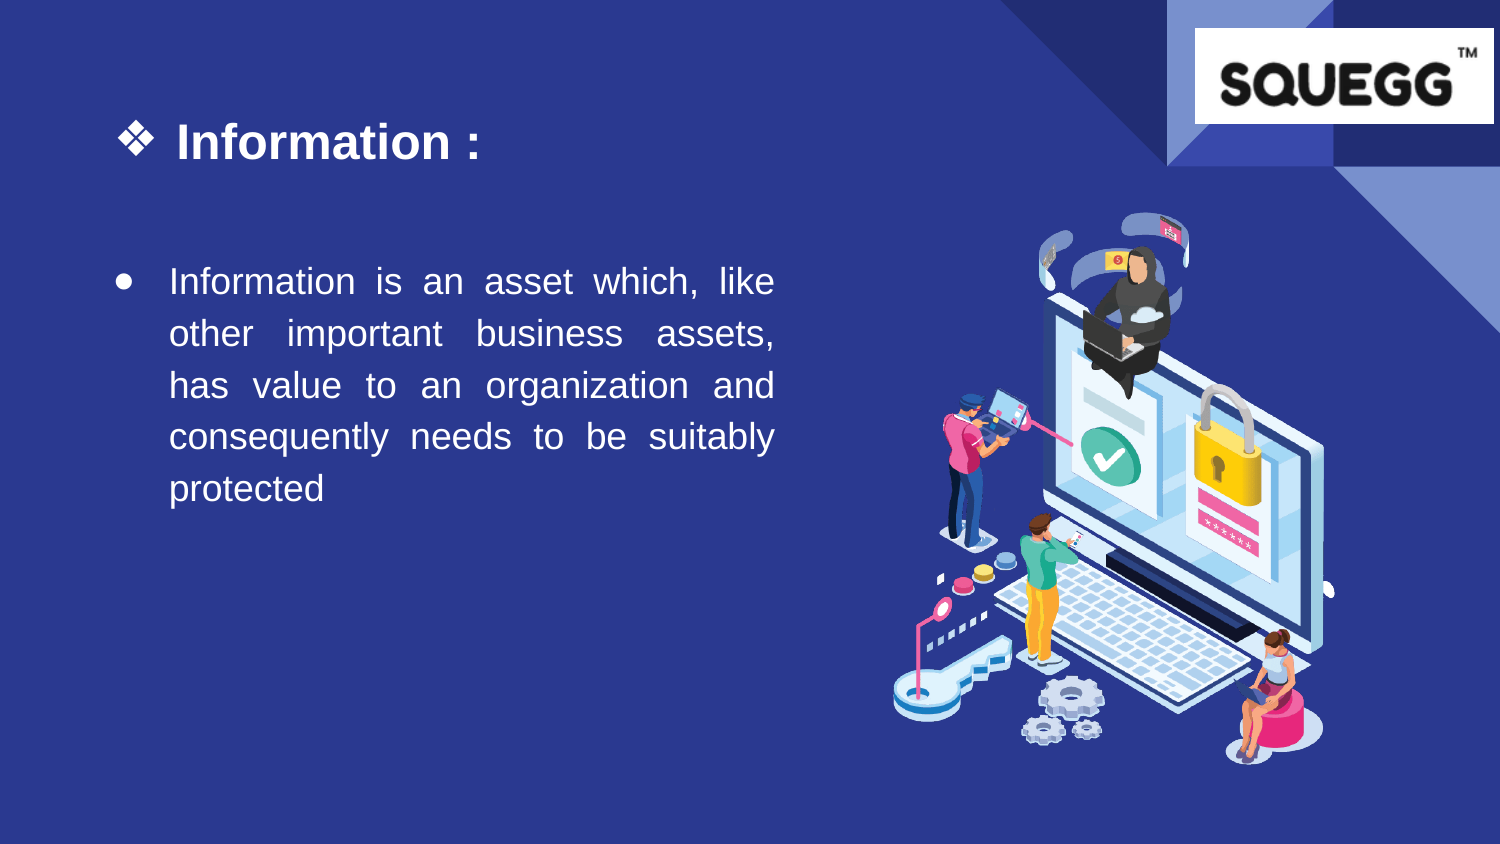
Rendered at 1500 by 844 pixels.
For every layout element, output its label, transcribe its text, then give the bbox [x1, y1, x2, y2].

picture [1195, 27, 1494, 124]
text_box Information is an asset which, like other important business assets, has value to an organization and consequently needs to be suitably protected [78, 235, 791, 742]
picture [893, 212, 1335, 765]
title Information : [86, 101, 625, 185]
